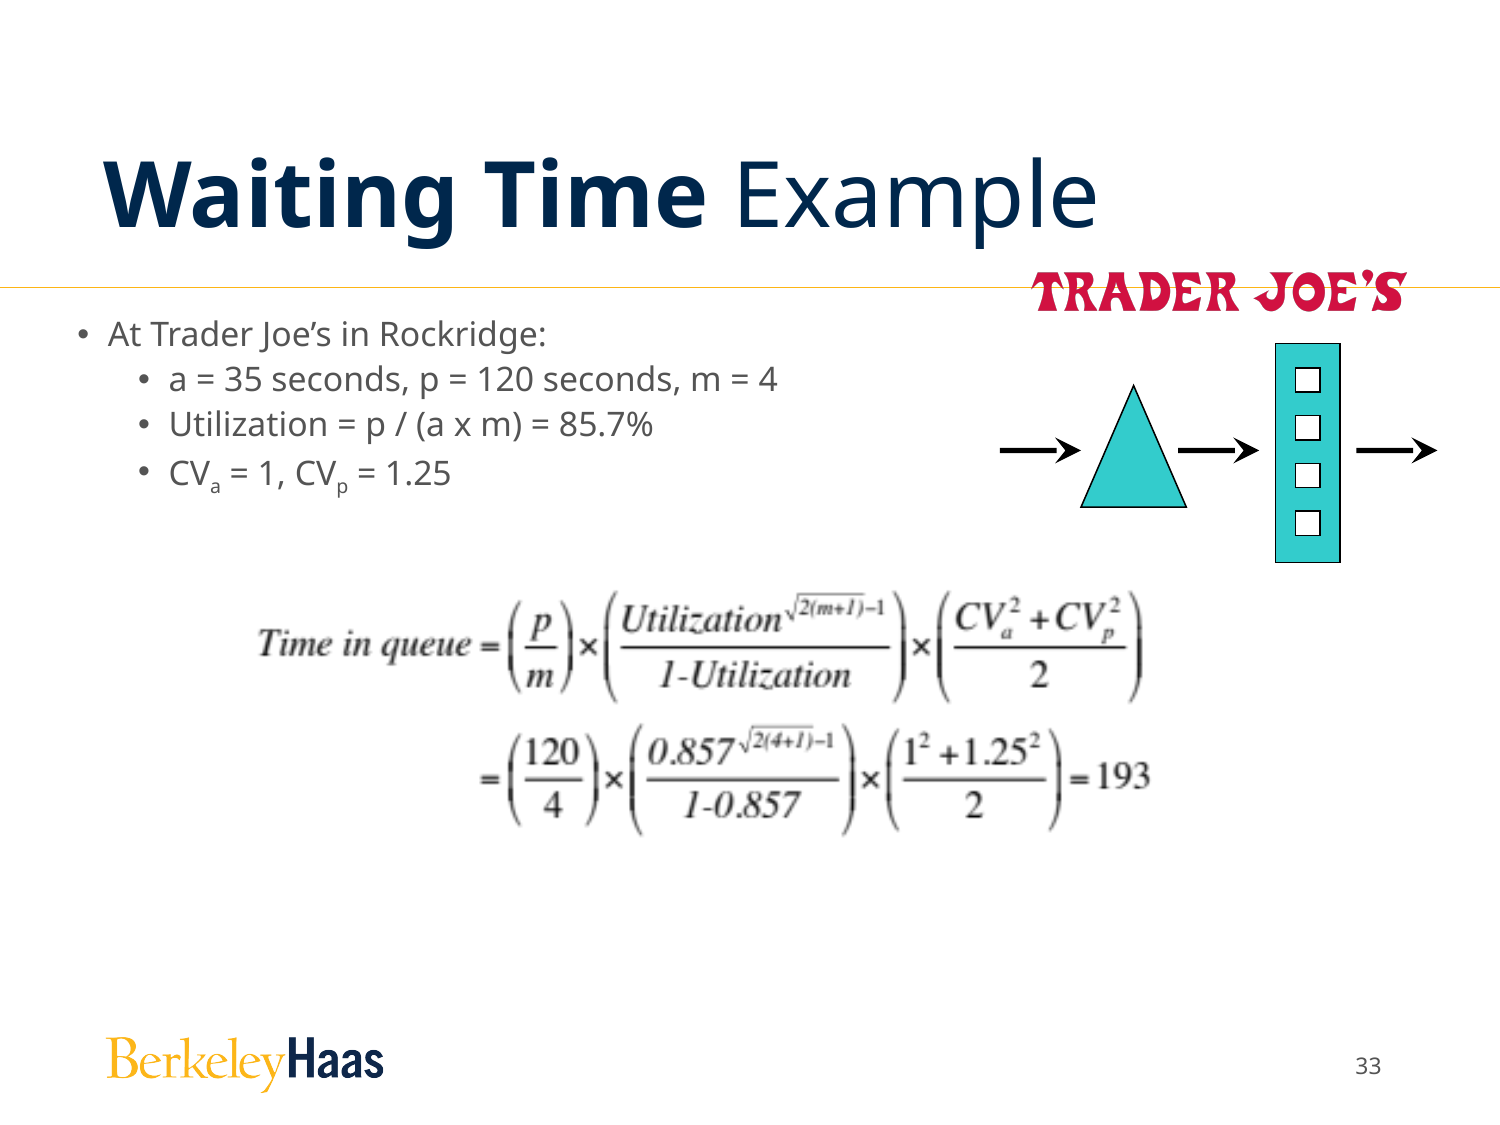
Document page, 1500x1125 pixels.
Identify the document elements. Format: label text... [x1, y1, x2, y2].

slide_number 32 [1270, 1037, 1397, 1098]
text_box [999, 343, 1438, 563]
picture [1021, 260, 1417, 321]
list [254, 584, 1152, 841]
title Waiting Time Example [103, 59, 1397, 278]
list At Trader Joe’s in Rockridge: a = 35 seconds, p = 120 seconds, m = 4 Utilization = p / (a x m) = 85.7% CVa = 1, CVp = 1.25 On average, a customer waits 193 seconds in a line for the check-out. [62, 287, 1276, 1125]
